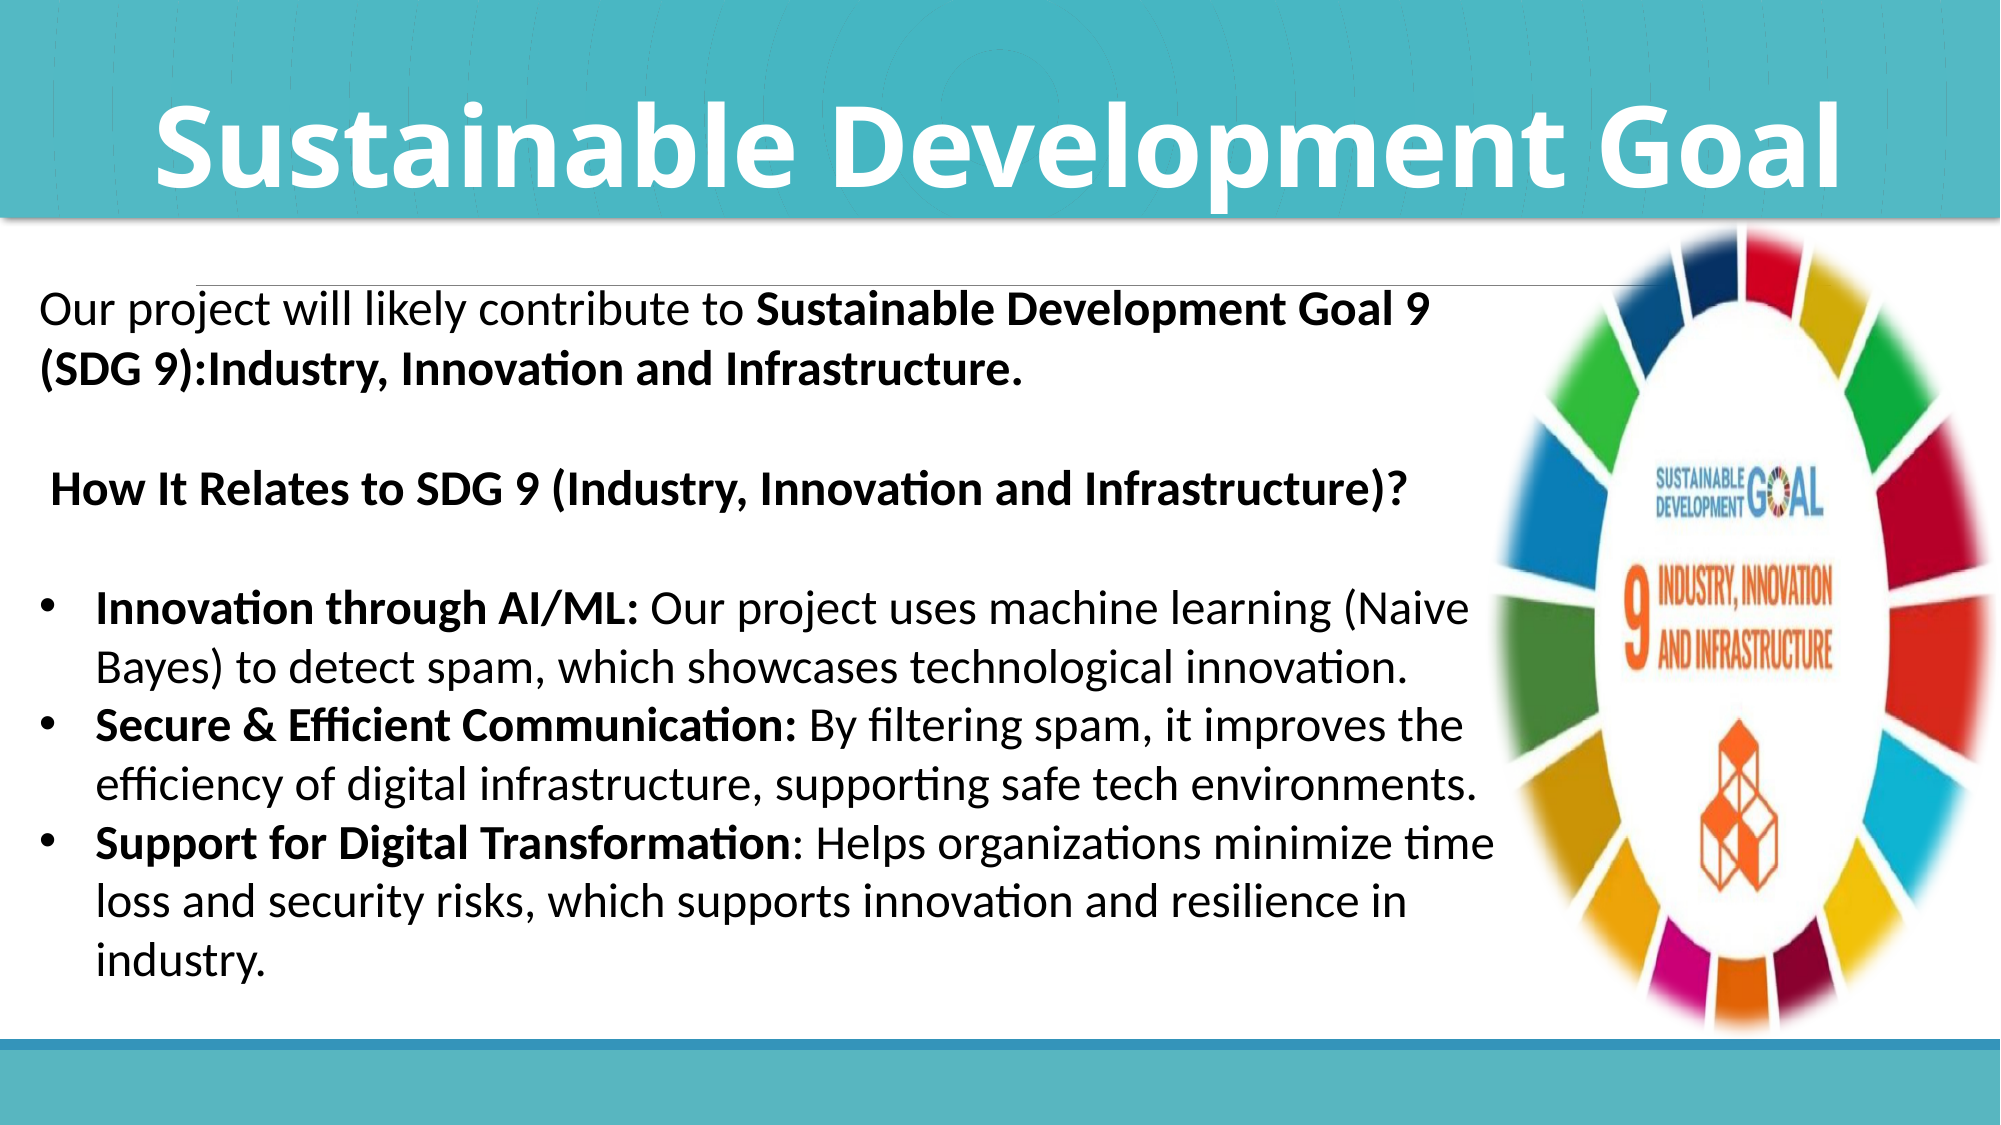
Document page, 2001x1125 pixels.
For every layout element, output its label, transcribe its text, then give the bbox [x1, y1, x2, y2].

text_box Our project will likely contribute to Sustainable Development Goal 9 (SDG 9):Industry, Innovation and Infrastructure. How It Relates to SDG 9 (Industry, Innovation and Infrastructure)? Innovation through AI/ML: Our project uses machine learning (Naive Bayes) to detect spam, which showcases technological innovation. Secure & Efficient Communication: By filtering spam, it improves the efficiency of digital infrastructure, supporting safe tech environments. Support for Digital Transformation: Helps organizations minimize time loss and security risks, which supports innovation and resilience in industry. [24, 268, 1480, 994]
title Sustainable Development Goal [0, 0, 2000, 218]
picture [1483, 217, 2000, 1043]
